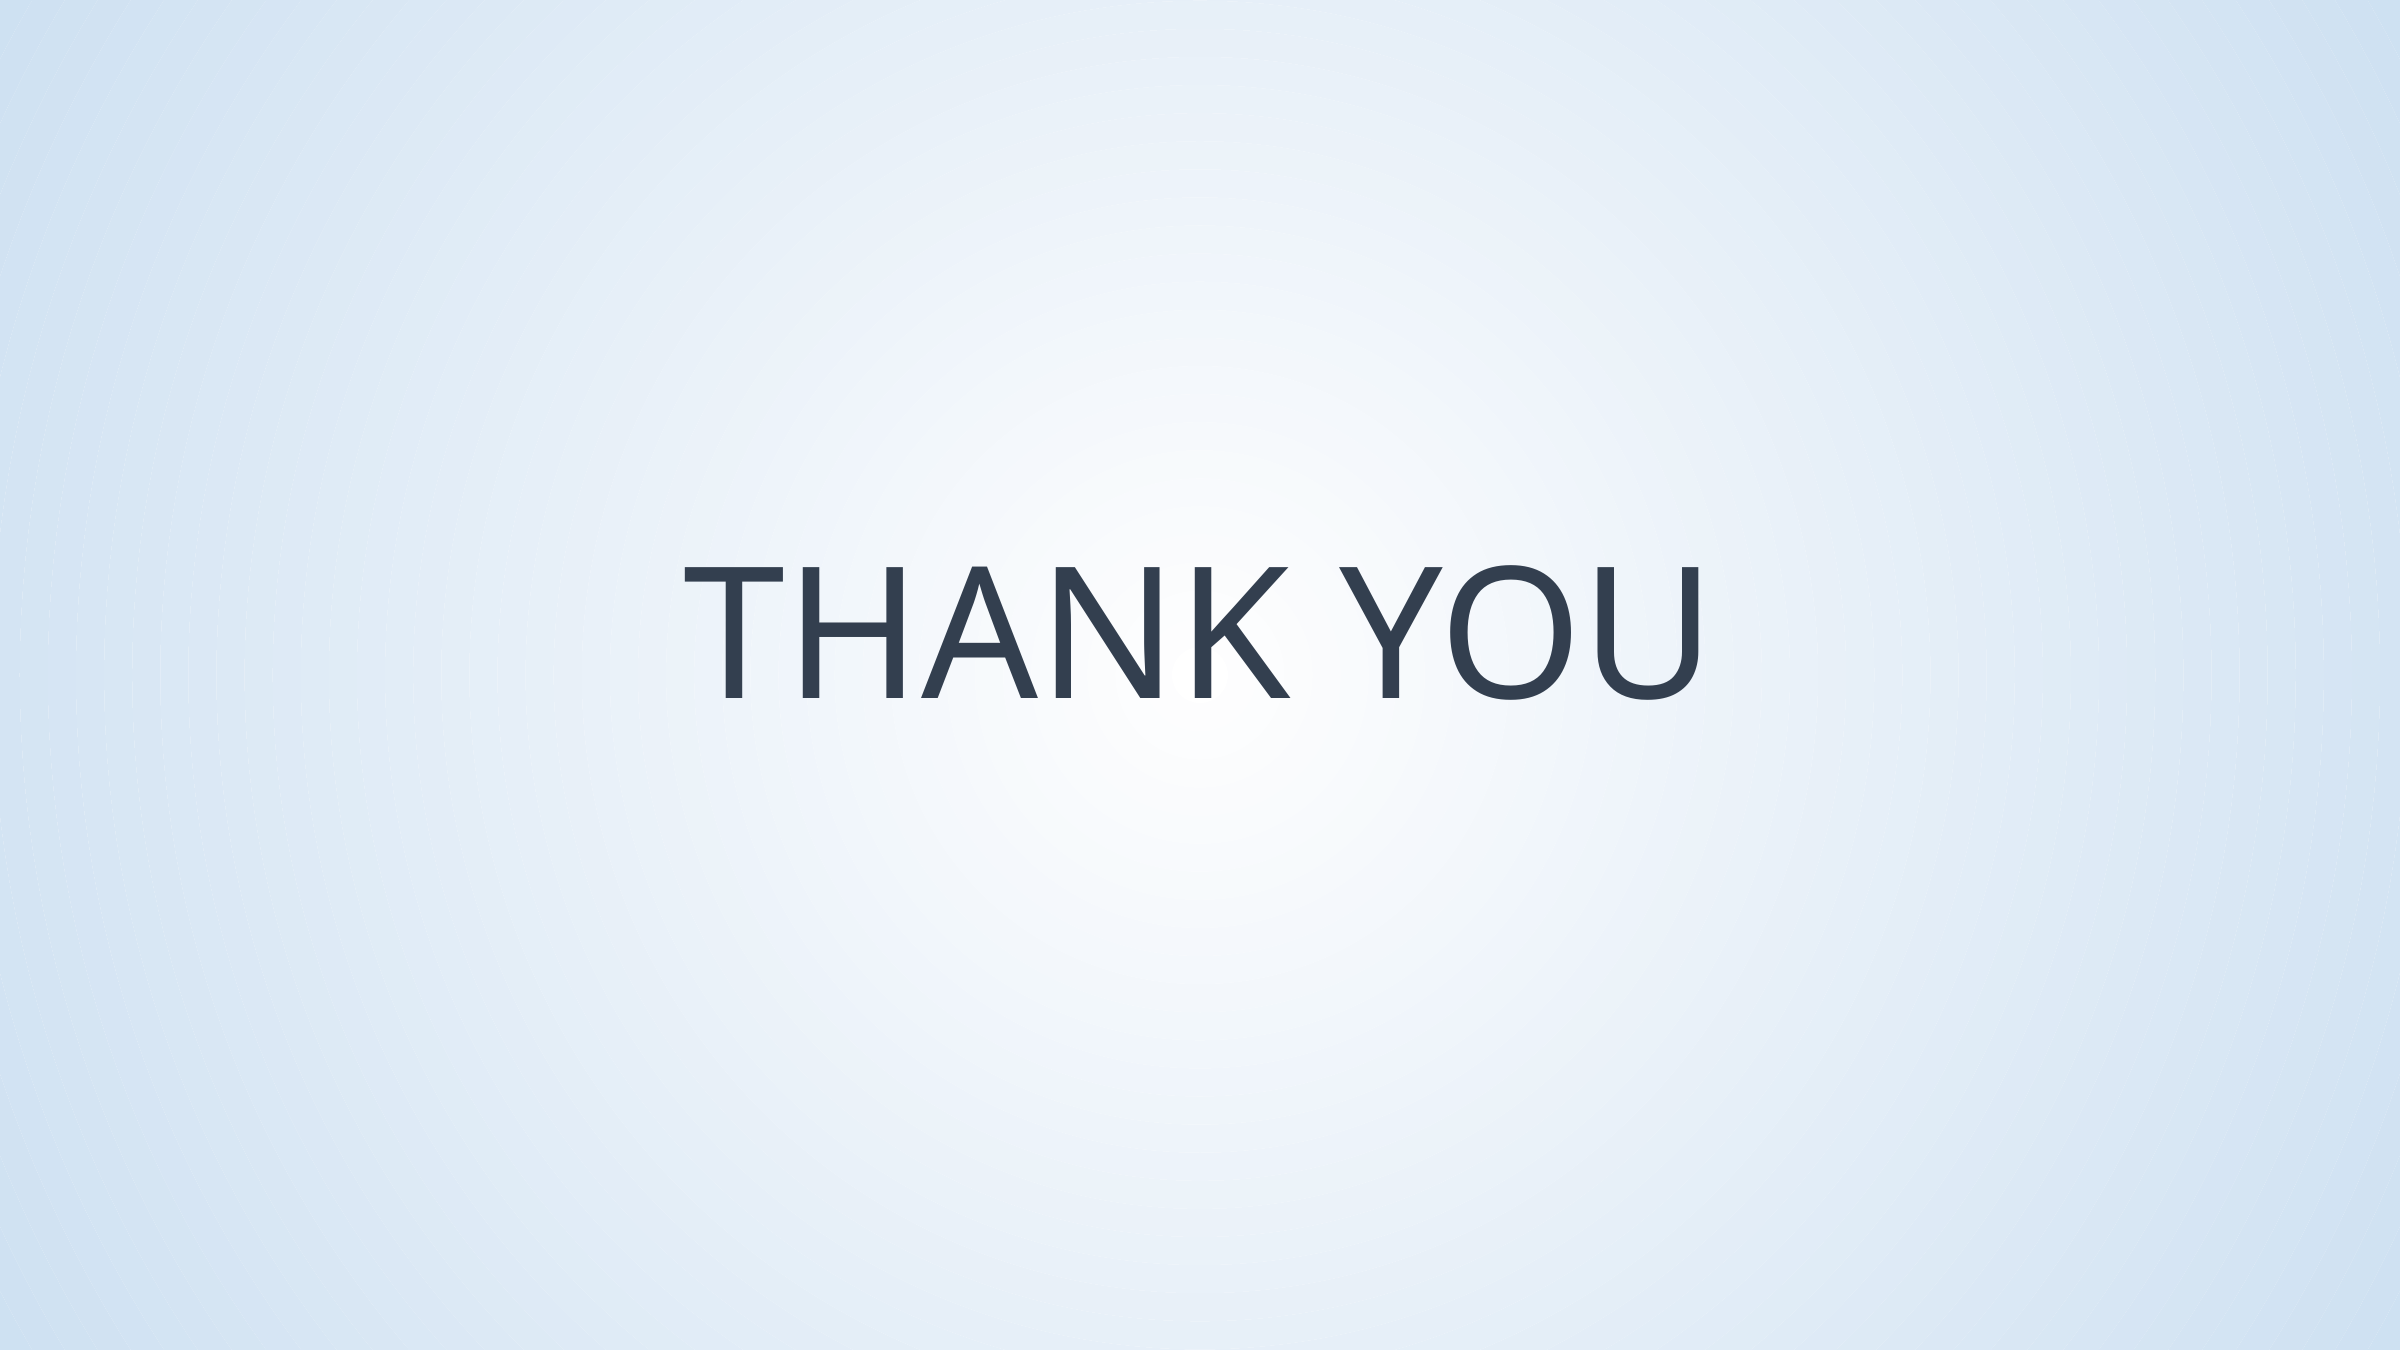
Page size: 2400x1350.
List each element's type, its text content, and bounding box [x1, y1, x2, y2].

text_box THANK YOU [504, 508, 1896, 790]
